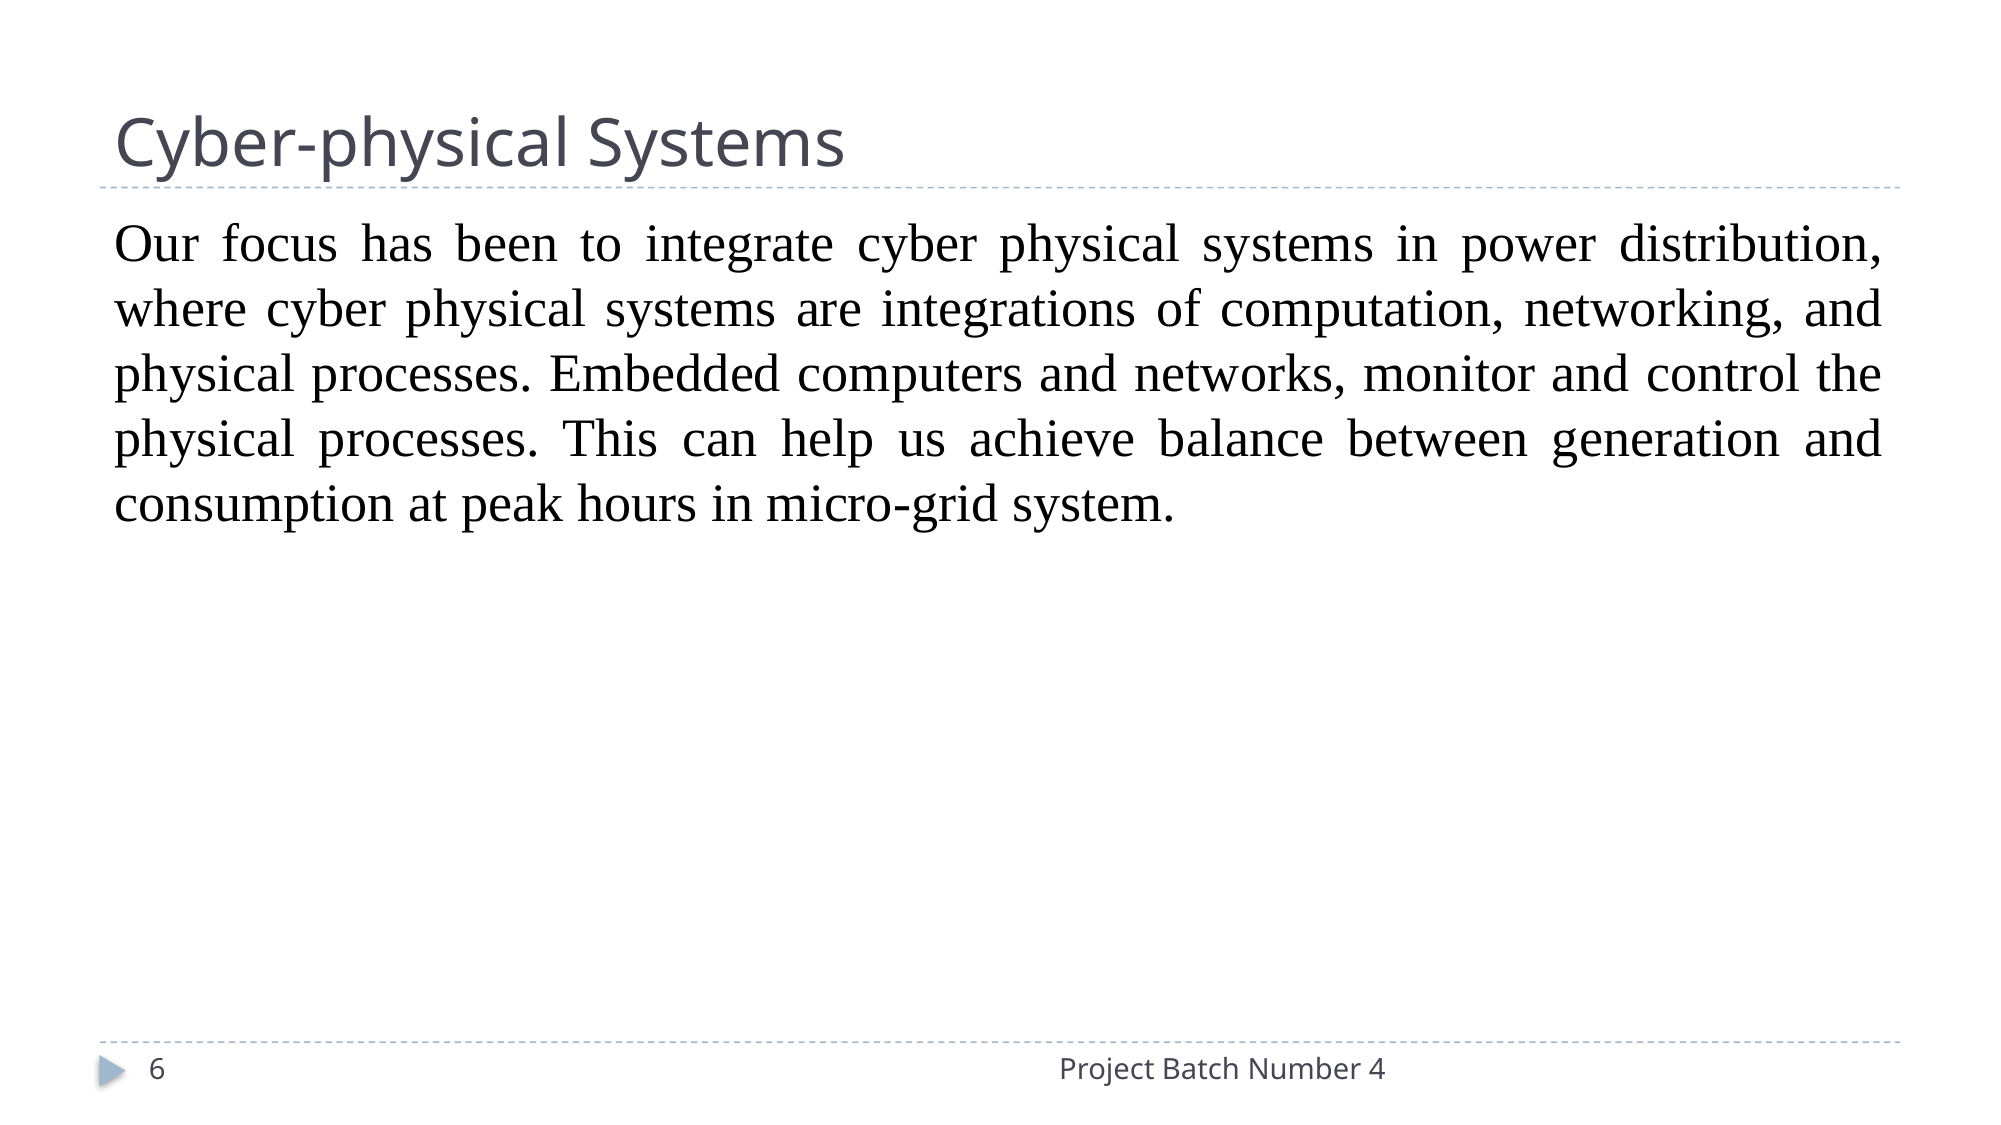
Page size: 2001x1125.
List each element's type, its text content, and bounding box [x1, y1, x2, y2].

list Our focus has been to integrate cyber physical systems in power distribution, where cyber physical systems are integrations of computation, networking, and physical processes. Embedded computers and networks, monitor and control the physical processes. This can help us achieve balance between generation and consumption at peak hours in micro-grid system. [99, 200, 1900, 1010]
footer Project Batch Number 4 [634, 1042, 1401, 1103]
slide_number 6 [133, 1042, 568, 1103]
title Cyber-physical Systems [99, 24, 1900, 188]
